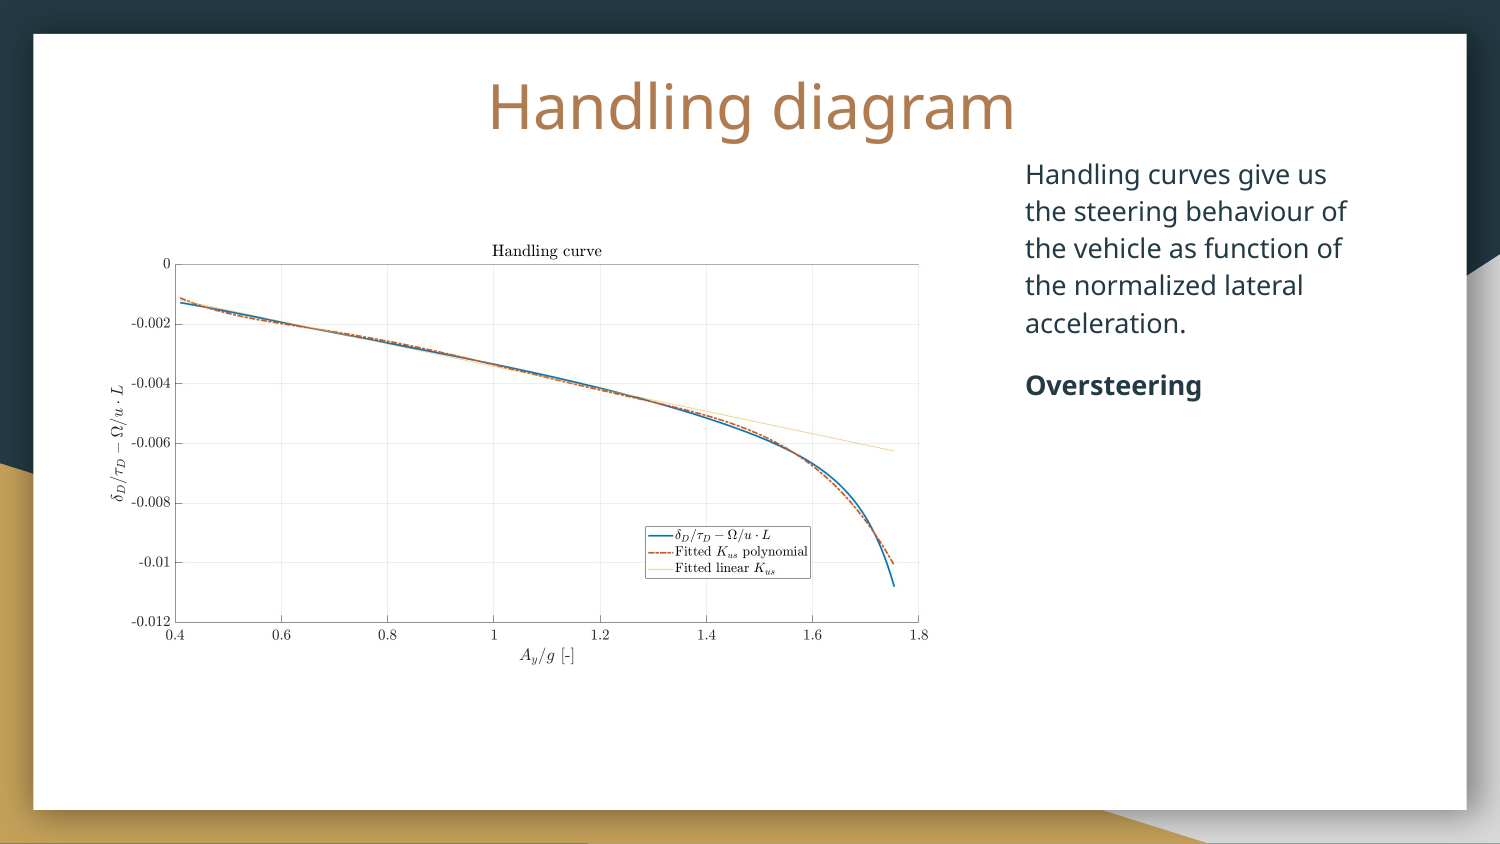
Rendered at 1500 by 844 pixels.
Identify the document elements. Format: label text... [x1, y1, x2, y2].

title Handling diagram [472, 51, 1500, 209]
picture [49, 231, 1011, 672]
list Handling curves give us the steering behaviour of the vehicle as function of the normalized lateral acceleration. Oversteering [1009, 137, 1366, 729]
